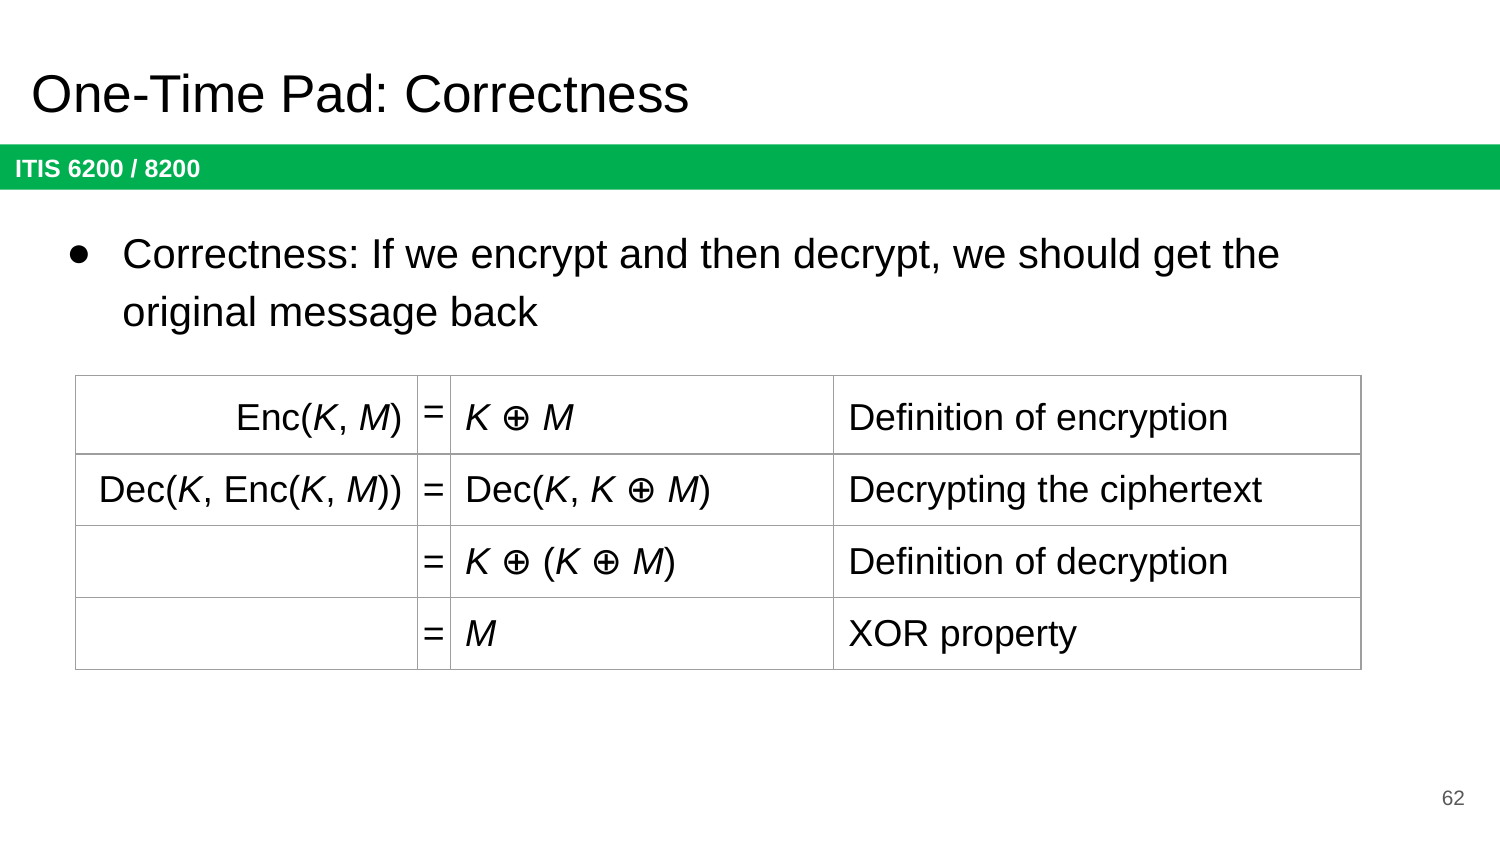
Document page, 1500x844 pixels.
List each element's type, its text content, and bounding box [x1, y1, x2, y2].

title One-Time Pad: Correctness [16, 44, 1415, 139]
slide_number 62 [1389, 764, 1480, 830]
table_cell M [451, 598, 833, 669]
table_cell Dec(K, K ⊕ M) [451, 455, 833, 525]
table_cell Dec(K, Enc(K, M)) [76, 455, 417, 525]
table_cell Decrypting the ciphertext [834, 455, 1360, 525]
table_cell = [418, 598, 450, 669]
table_header Definition of encryption [834, 376, 1360, 453]
table_cell Definition of decryption [834, 526, 1360, 597]
table_cell K ⊕ (K ⊕ M) [451, 526, 833, 597]
table_cell = [418, 526, 450, 597]
table_cell [76, 526, 417, 597]
table_cell [76, 598, 417, 669]
table_header K ⊕ M [451, 376, 833, 453]
table_header = [418, 376, 450, 453]
table_cell XOR property [834, 598, 1360, 669]
table_header Enc(K, M) [76, 376, 417, 453]
table_cell = [418, 455, 450, 525]
list Correctness: If we encrypt and then decrypt, we should get the original message back [32, 204, 1431, 385]
